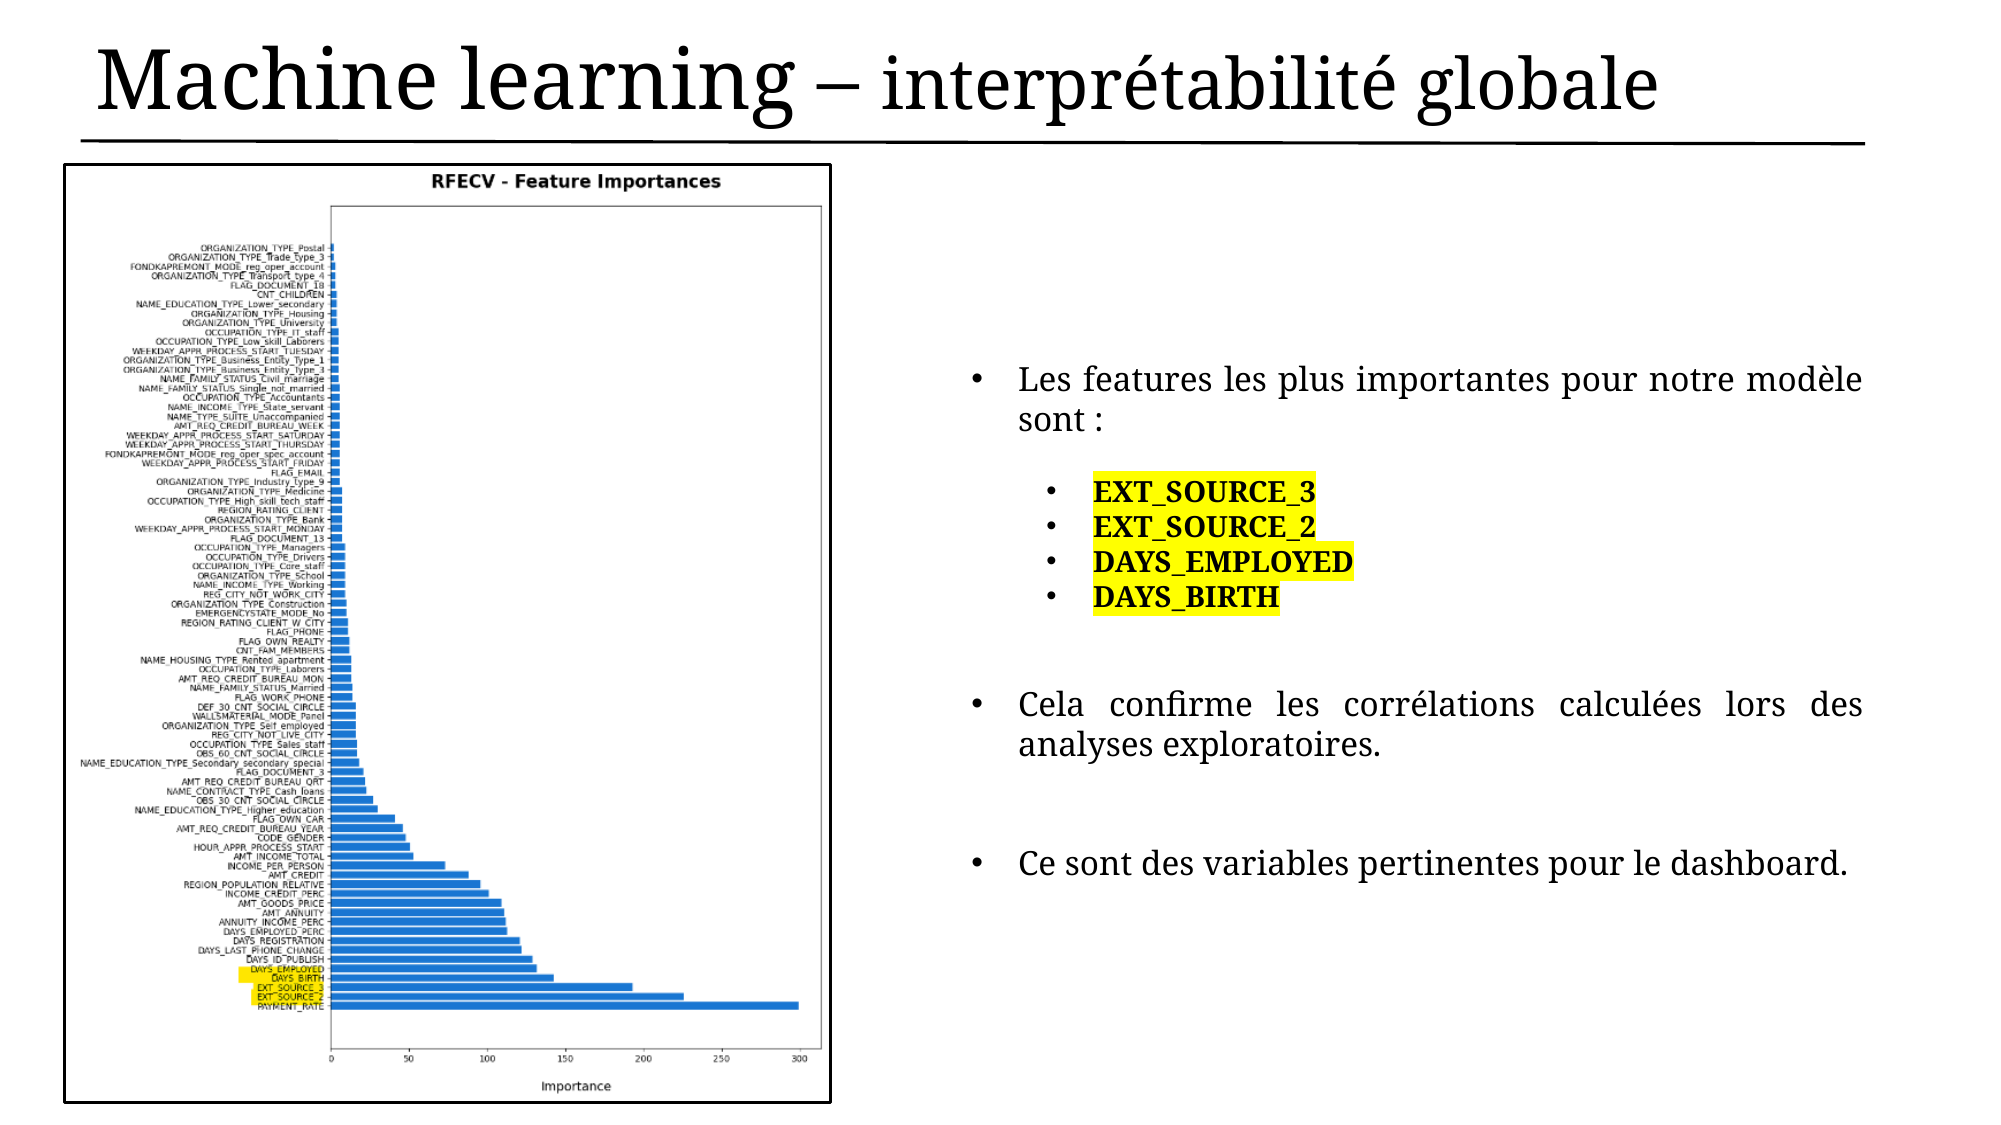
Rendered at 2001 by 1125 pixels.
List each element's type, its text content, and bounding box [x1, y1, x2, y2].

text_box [80, 140, 1865, 144]
picture [66, 166, 830, 1101]
title Machine learning – interprétabilité globale [80, 21, 1891, 144]
text_box Les features les plus importantes pour notre modèle sont : EXT_SOURCE_3 EXT_SOURCE_2 DAYS_EMPLOYED DAYS_BIRTH Cela confirme les corrélations calculées lors des analyses exploratoires. Ce sont des variables pertinentes pour le dashboard. [881, 350, 1880, 890]
